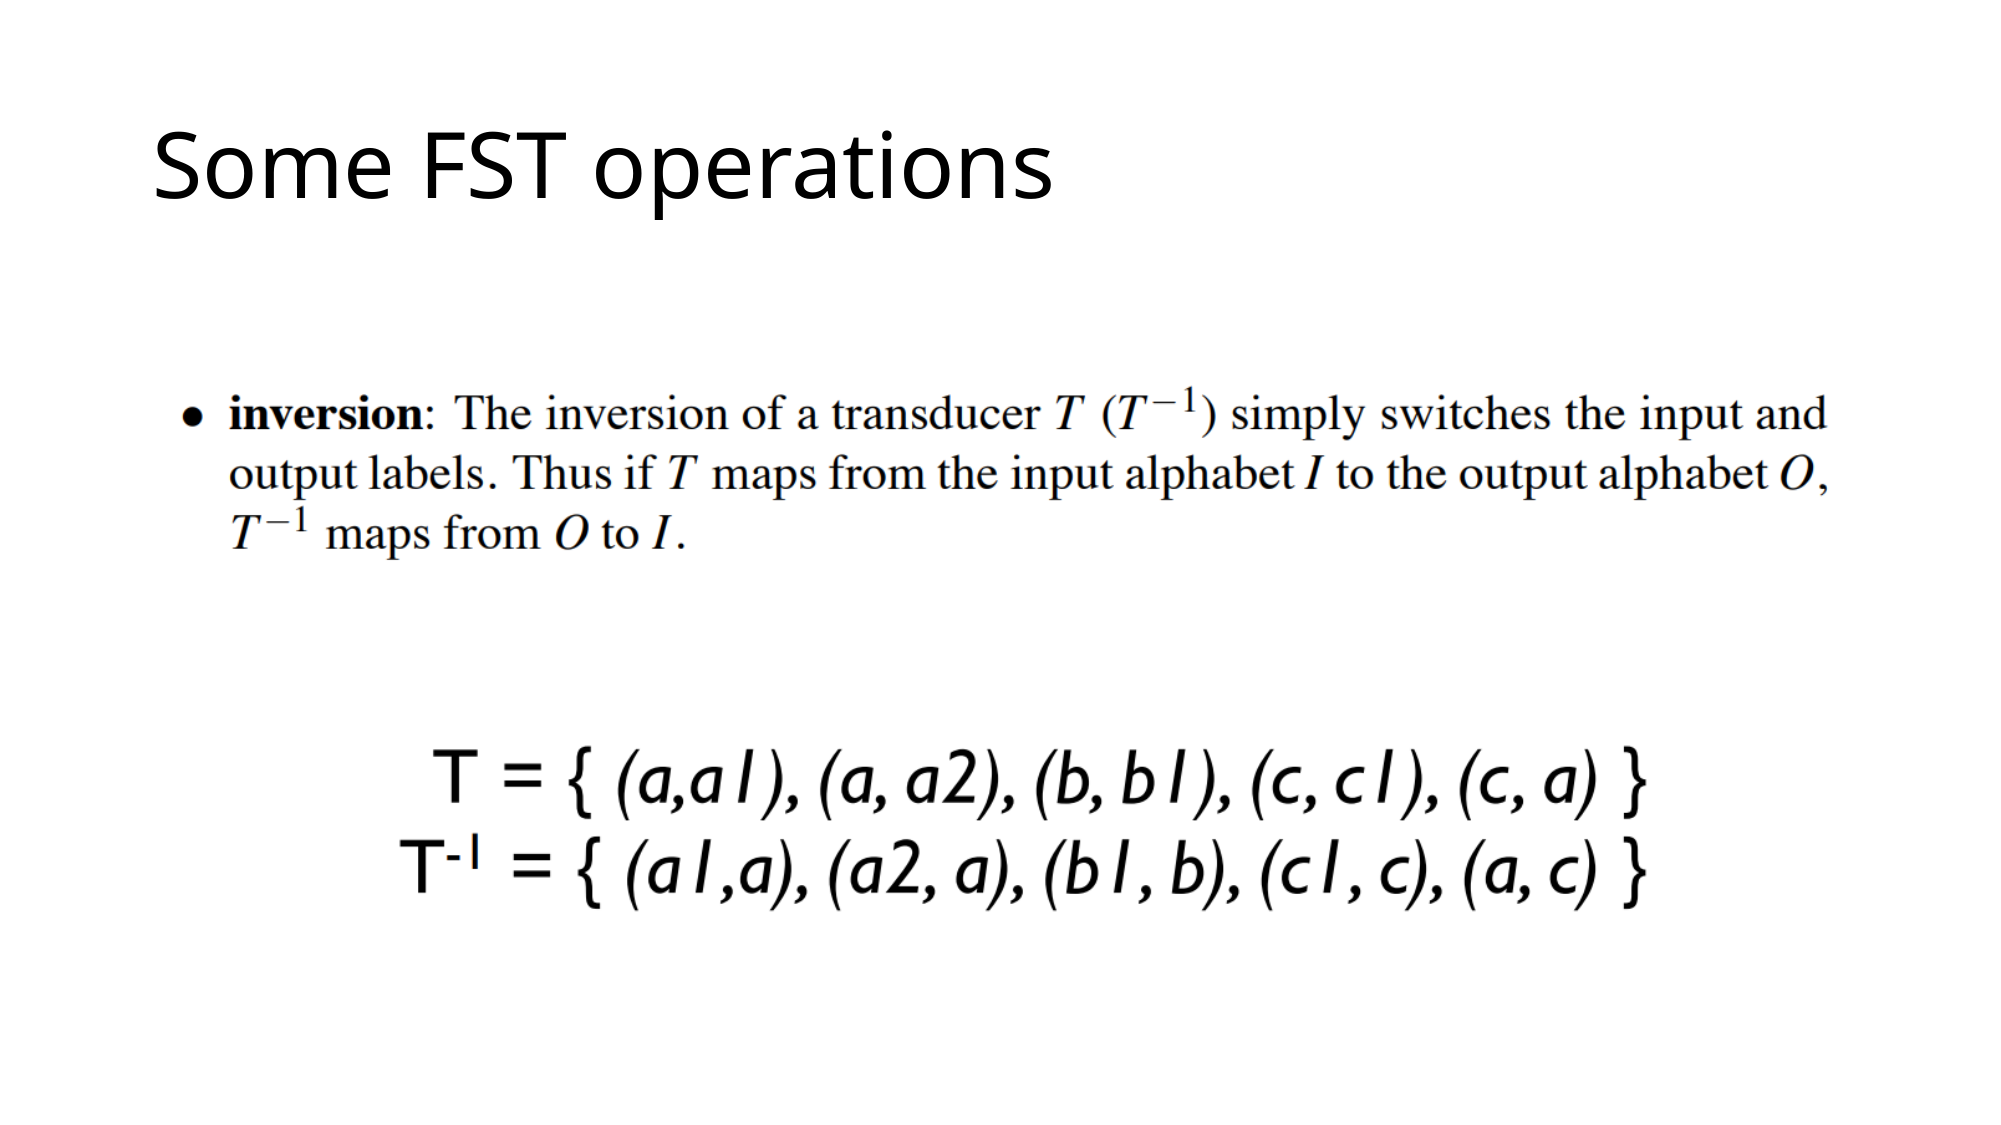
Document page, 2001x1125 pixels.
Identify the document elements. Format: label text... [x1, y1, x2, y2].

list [137, 347, 1863, 965]
title Some FST operations [137, 59, 1863, 278]
